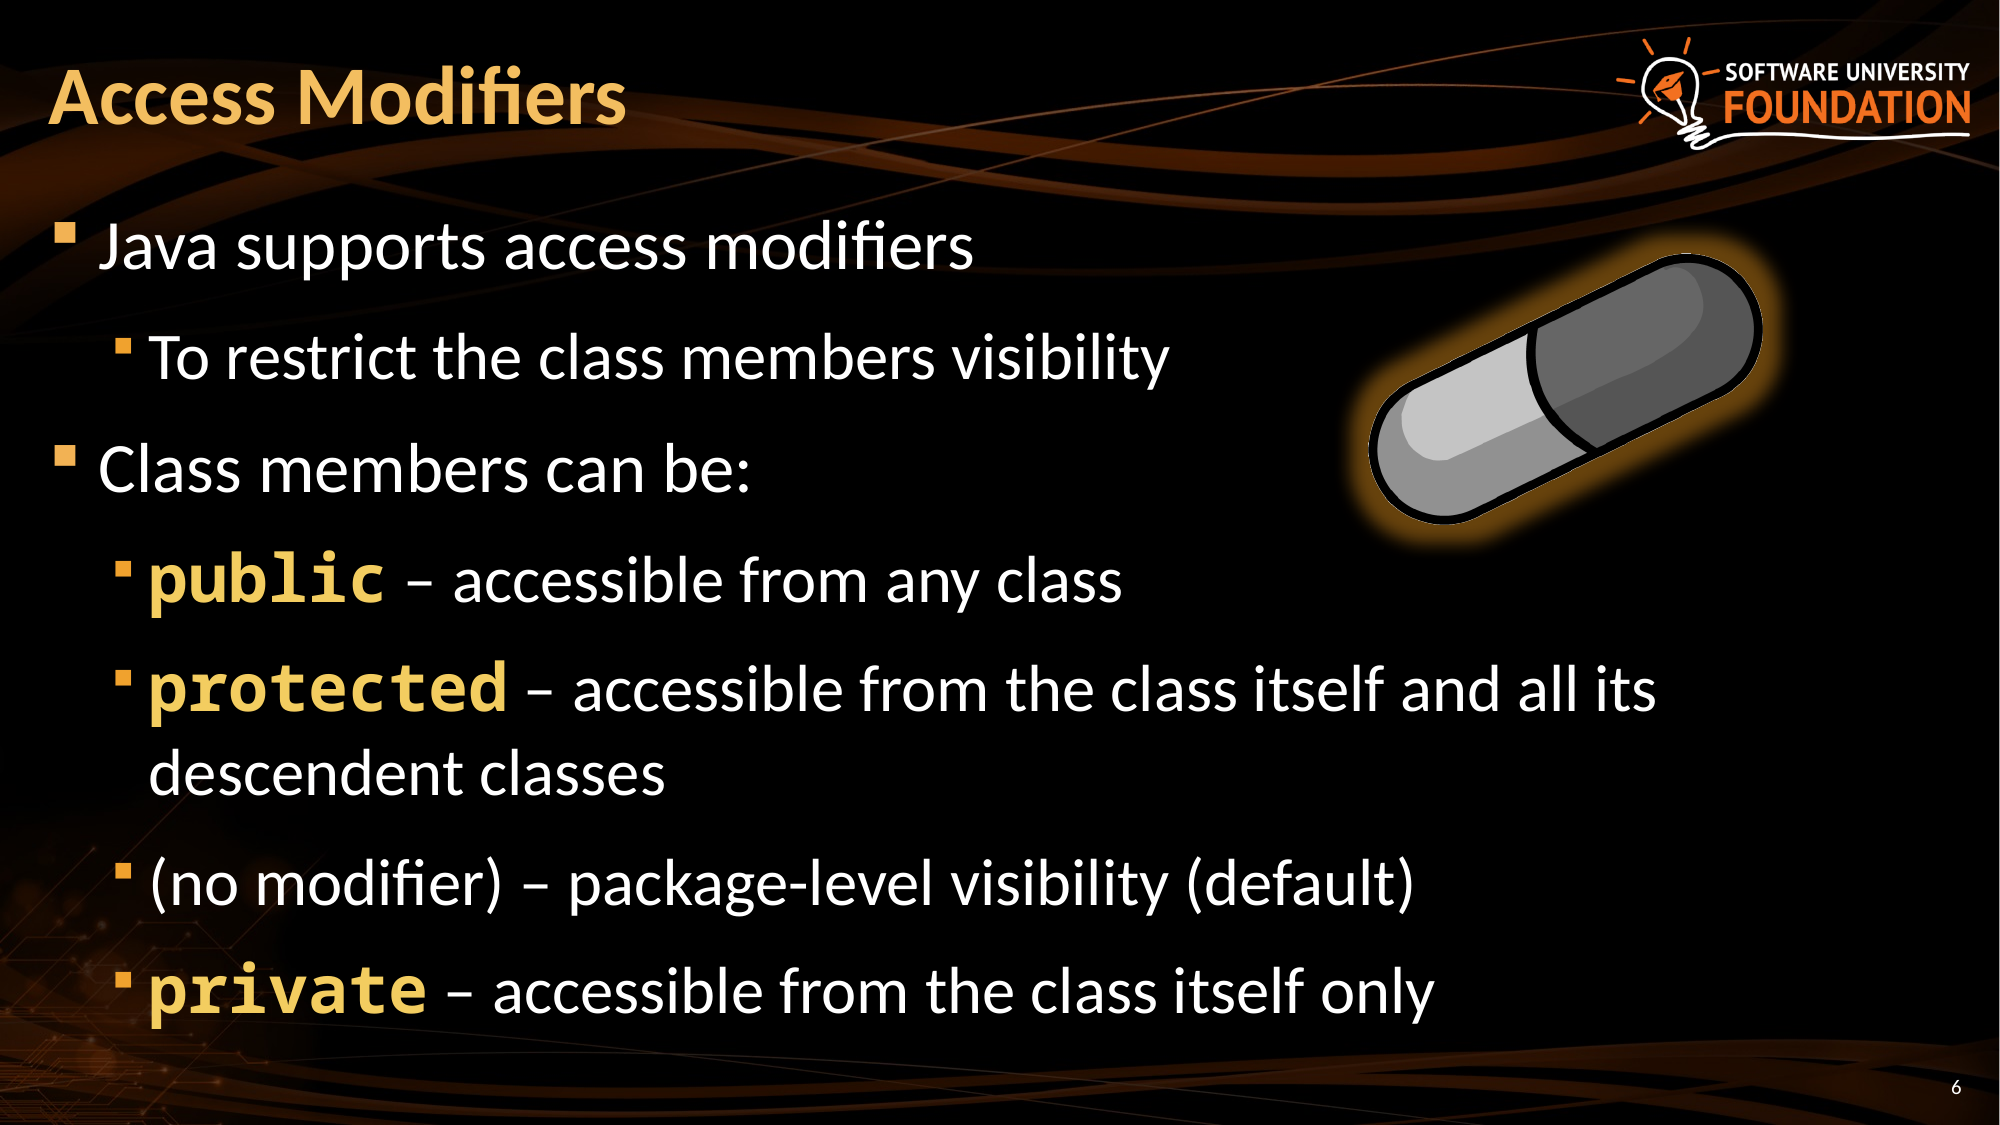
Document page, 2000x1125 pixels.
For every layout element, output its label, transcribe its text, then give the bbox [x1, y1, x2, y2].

list Java supports access modifiers To restrict the class members visibility Class members can be: public – accessible from any class protected – accessible from the class itself and all its descendent classes (no modifier) – package-level visibility (default) private – accessible from the class itself only [31, 188, 1968, 1103]
picture [0, 0, 2000, 1125]
text_box List<String> strings = Arrays.asList("OOP", "Java", "class"); System.out.println(strings); // [OOP, Java, class] List<Integer> nums = new ArrayList<>(); nums.addAll(Arrays.asList(10, 20, 30)); // nums.add("Hello"); // Compile-time error ((List)nums).add("Hello"); // This works! System.out.println(nums); // [10, 20, 30, Hello] for (int num : nums) // java.lang.ClassCastException System.out.println(num); [1340, 224, 1792, 554]
title Access Modifiers [30, 6, 1602, 189]
